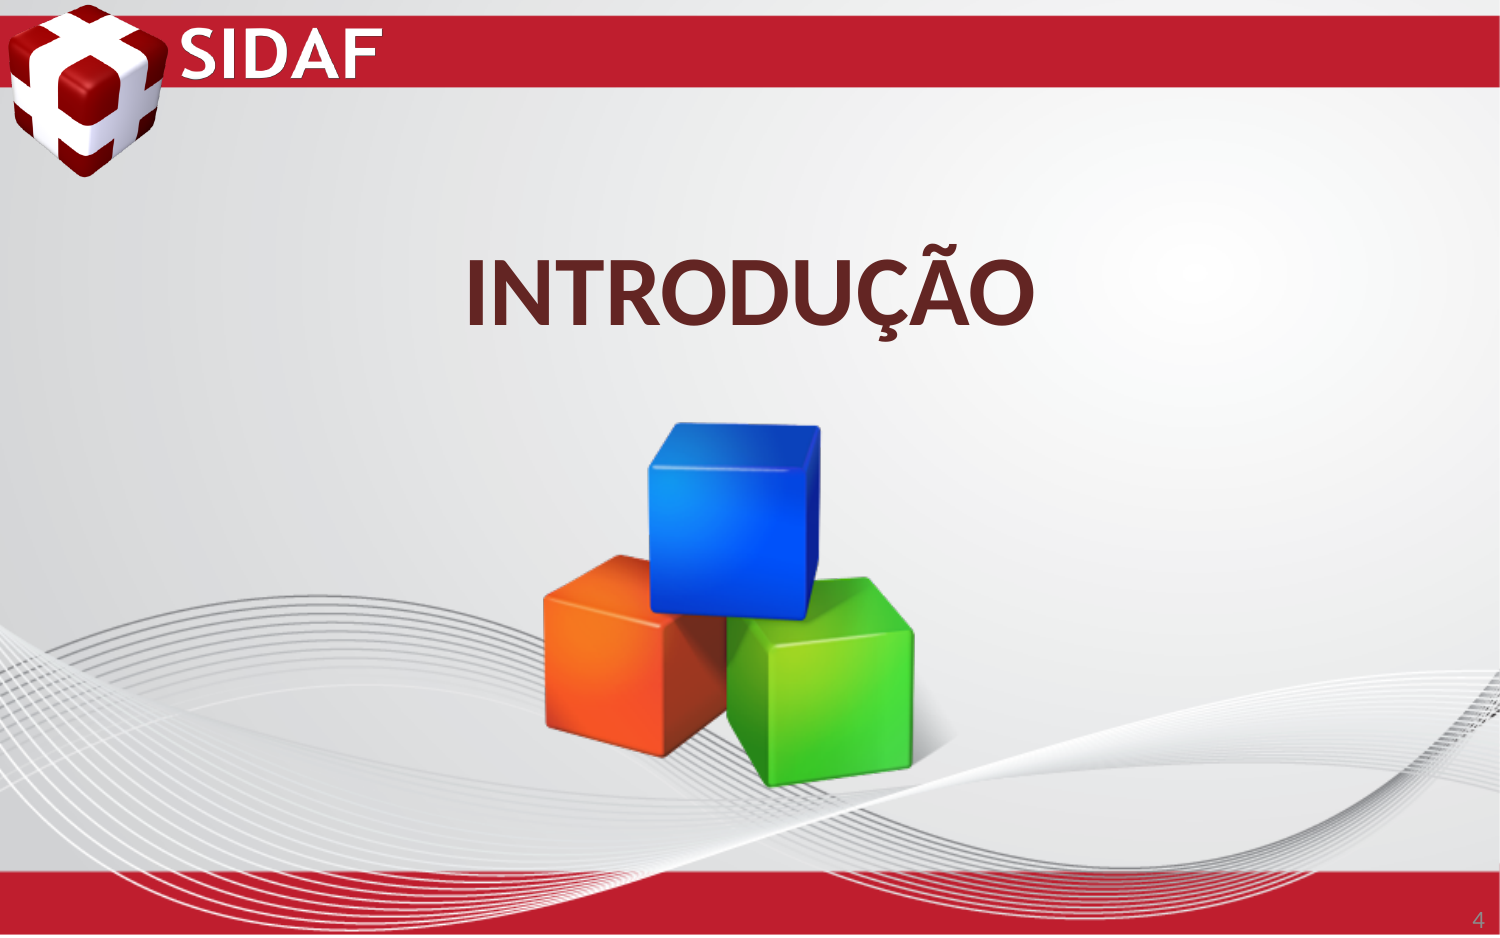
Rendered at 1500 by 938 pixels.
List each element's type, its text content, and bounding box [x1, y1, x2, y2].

slide_number 4 [1149, 905, 1500, 932]
picture [0, 373, 1500, 938]
picture [0, 0, 1500, 90]
title Introdução [0, 90, 1500, 481]
